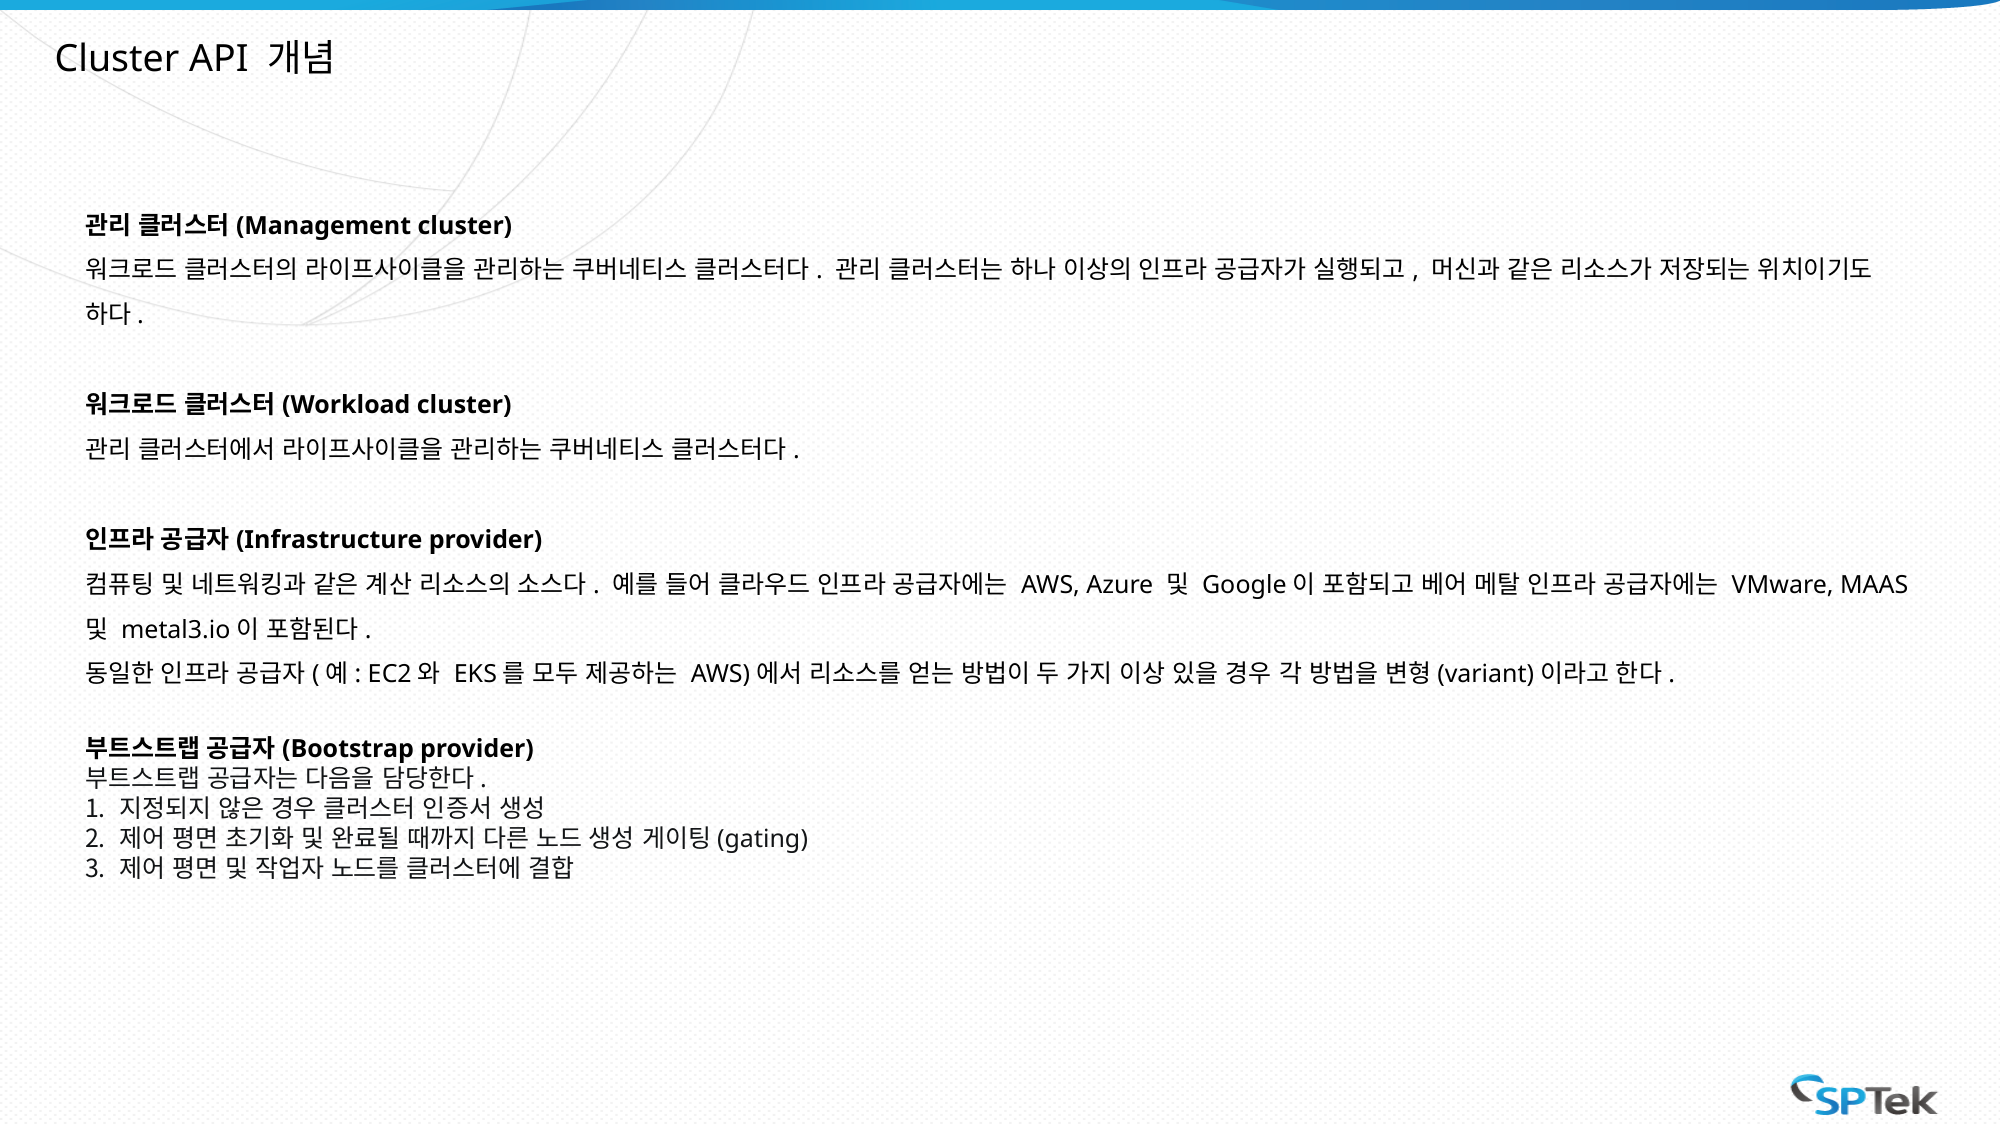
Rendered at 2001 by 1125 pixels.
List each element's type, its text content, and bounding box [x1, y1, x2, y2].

text_box Cluster API 개념 [39, 26, 352, 86]
picture [0, 0, 2000, 1125]
text_box 관리 클러스터(Management cluster) 워크로드 클러스터의 라이프사이클을 관리하는 쿠버네티스 클러스터다. 관리 클러스터는 하나 이상의 인프라 공급자가 실행되고, 머신과 같은 리소스가 저장되는 위치이기도 하다. 워크로드 클러스터(Workload cluster) 관리 클러스터에서 라이프사이클을 관리하는 쿠버네티스 클러스터다. 인프라 공급자(Infrastructure provider) 컴퓨팅 및 네트워킹과 같은 계산 리소스의 소스다. 예를 들어 클라우드 인프라 공급자에는 AWS, Azure 및 Google이 포함되고 베어 메탈 인프라 공급자에는 VMware, MAAS 및 metal3.io이 포함된다. 동일한 인프라 공급자(예: EC2와 EKS를 모두 제공하는 AWS)에서 리소스를 얻는 방법이 두 가지 이상 있을 경우 각 방법을 변형(variant)이라고 한다. 부트스트랩 공급자(Bootstrap provider) 부트스트랩 공급자는 다음을 담당한다. 지정되지 않은 경우 클러스터 인증서 생성 제어 평면 초기화 및 완료될 때까지 다른 노드 생성 게이팅(gating) 제어 평면 및 작업자 노드를 클러스터에 결합 [70, 186, 1930, 935]
